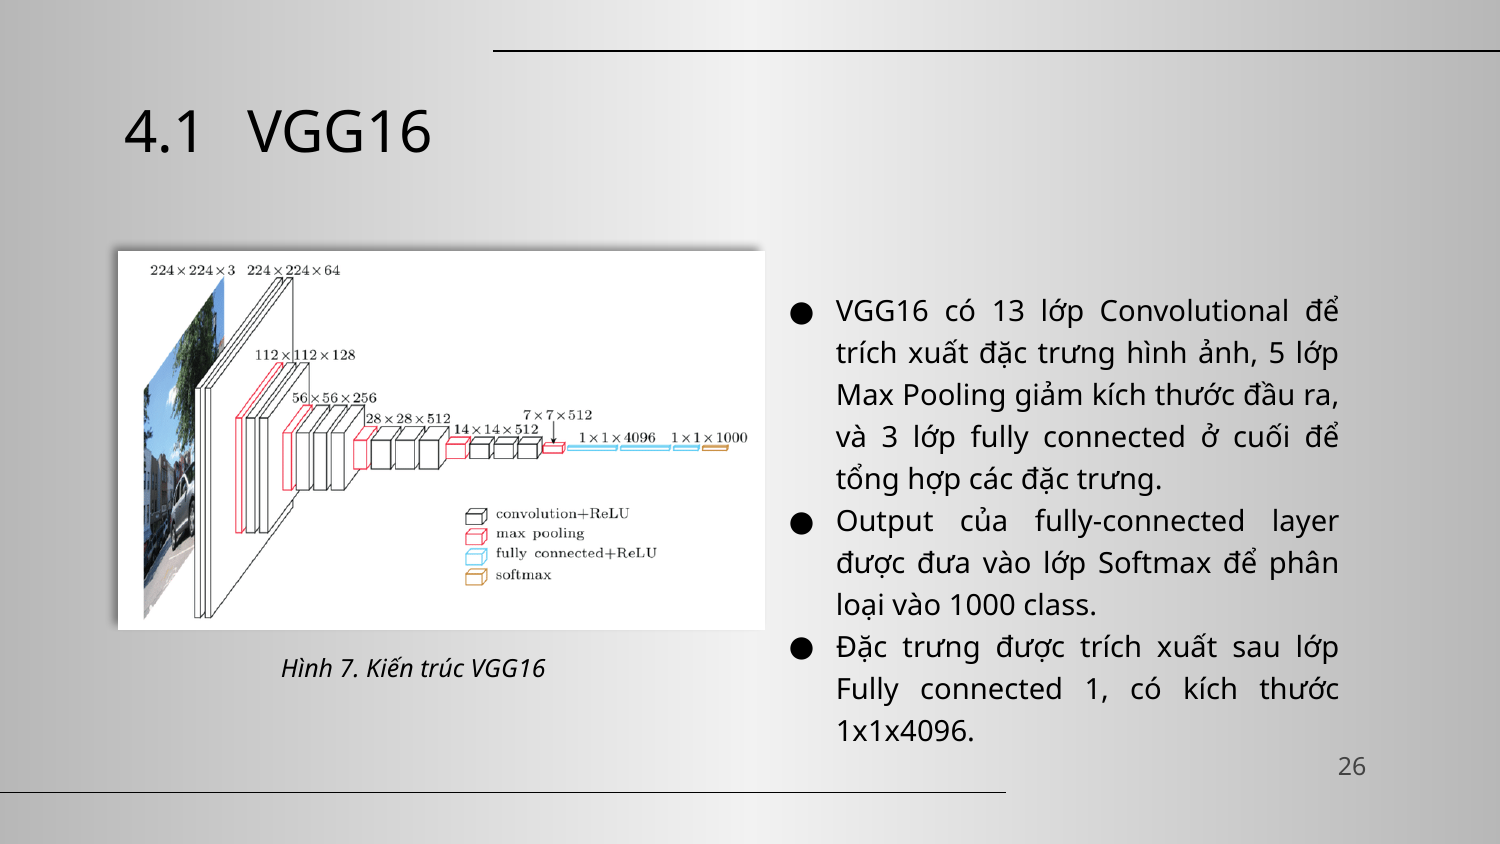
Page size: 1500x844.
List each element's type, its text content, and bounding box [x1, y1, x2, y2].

picture [118, 251, 765, 630]
title 4.1 [118, 88, 221, 183]
text_box Hình 7. Kiến trúc VGG16 [202, 640, 625, 688]
text_box VGG16 có 13 lớp Convolutional để trích xuất đặc trưng hình ảnh, 5 lớp Max Pooling giảm kích thước đầu ra, và 3 lớp fully connected ở cuối để tổng hợp các đặc trưng. Output của fully-connected layer được đưa vào lớp Softmax để phân loại vào 1000 class. Đặc trưng được trích xuất sau lớp Fully connected 1, có kích thước 1x1x4096. [783, 279, 1346, 766]
slide_number 26 [1043, 745, 1382, 791]
text_box VGG16 [241, 88, 586, 183]
